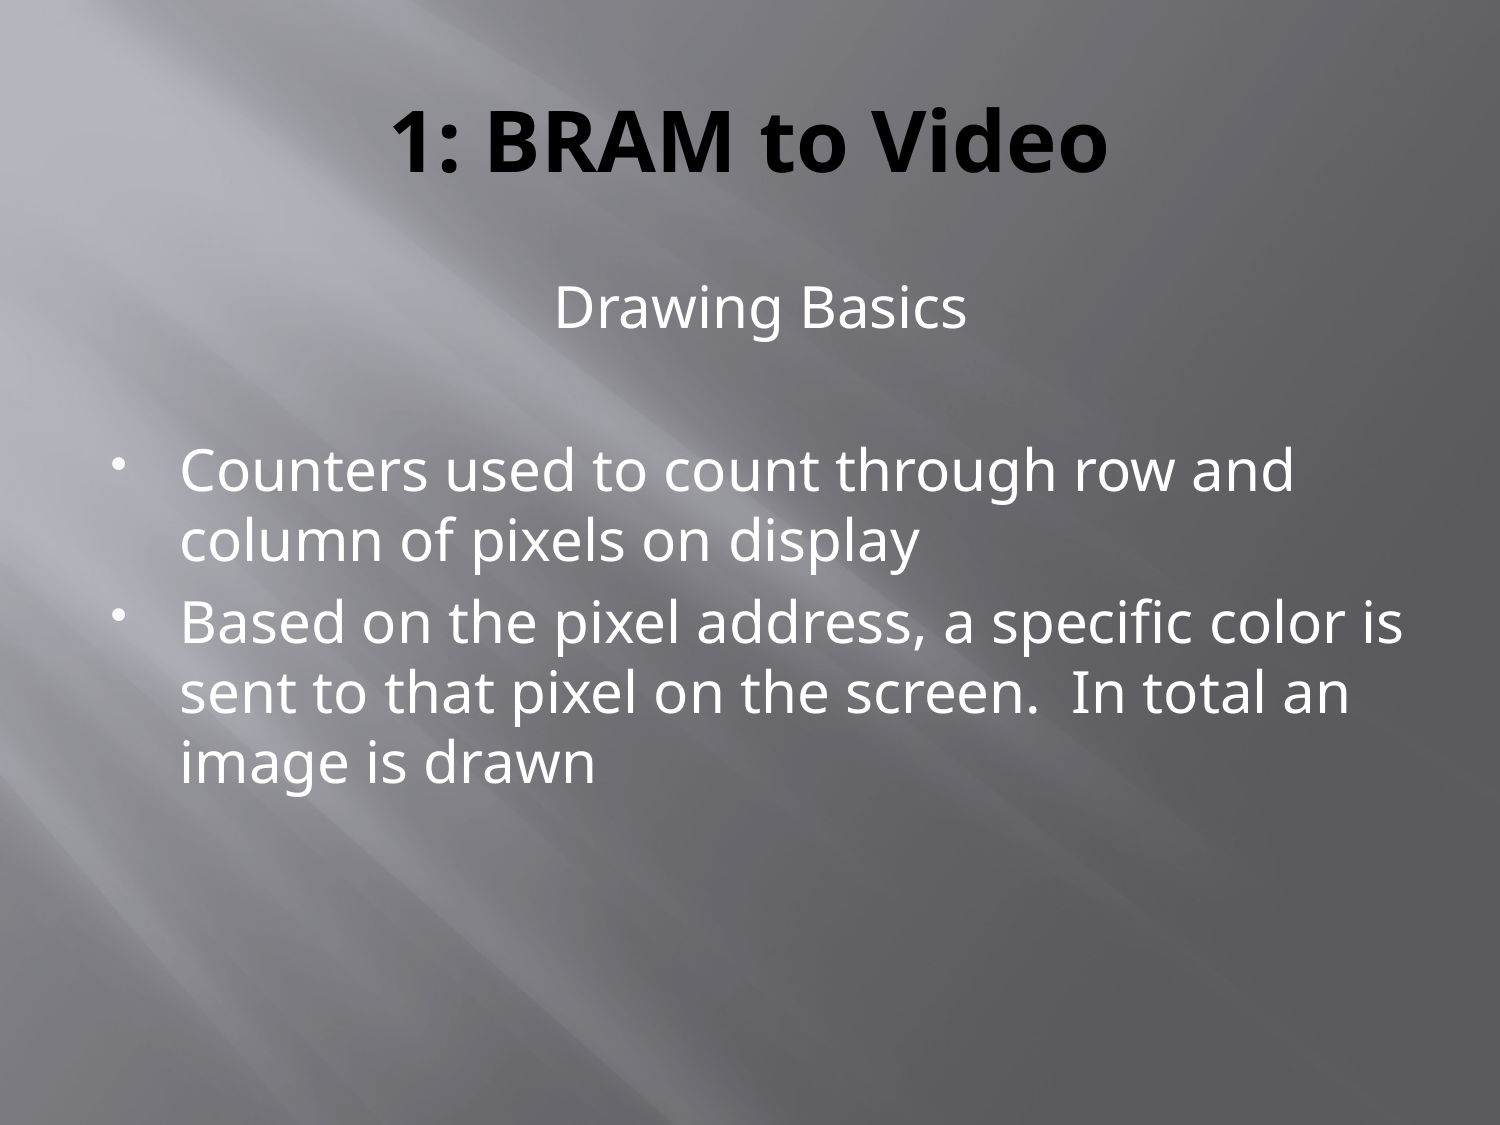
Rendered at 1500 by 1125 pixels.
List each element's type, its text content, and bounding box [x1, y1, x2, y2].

title 1: BRAM to Video [75, 45, 1425, 233]
list Drawing Basics Counters used to count through row and column of pixels on display Based on the pixel address, a specific color is sent to that pixel on the screen. In total an image is drawn [75, 262, 1425, 1035]
